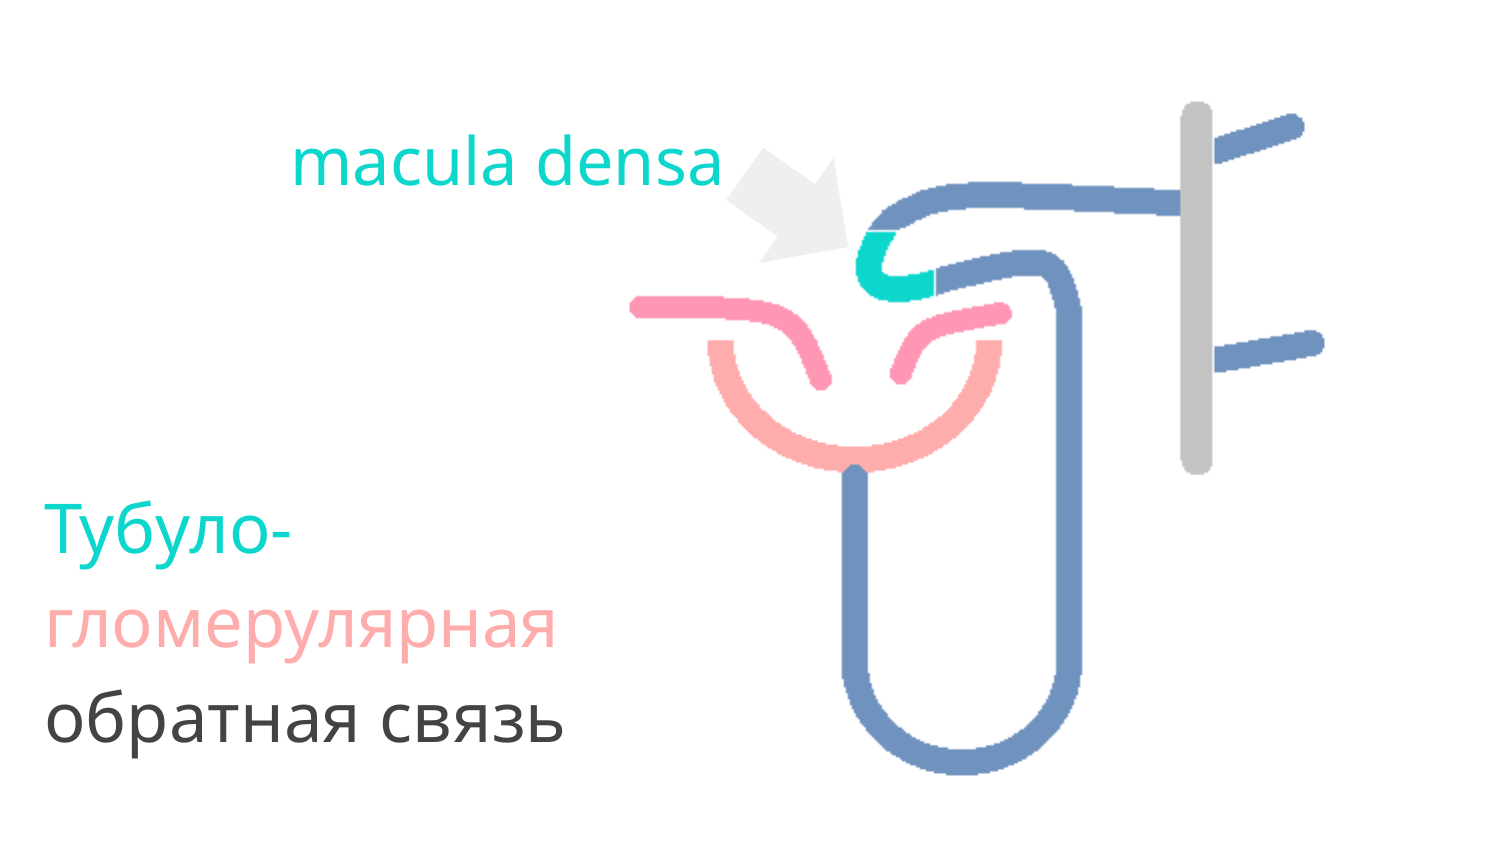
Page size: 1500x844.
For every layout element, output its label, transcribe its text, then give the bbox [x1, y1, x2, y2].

text_box Тубуло- гломерулярная обратная связь [29, 456, 597, 772]
text_box macula densa [275, 31, 782, 214]
picture [602, 42, 1362, 822]
